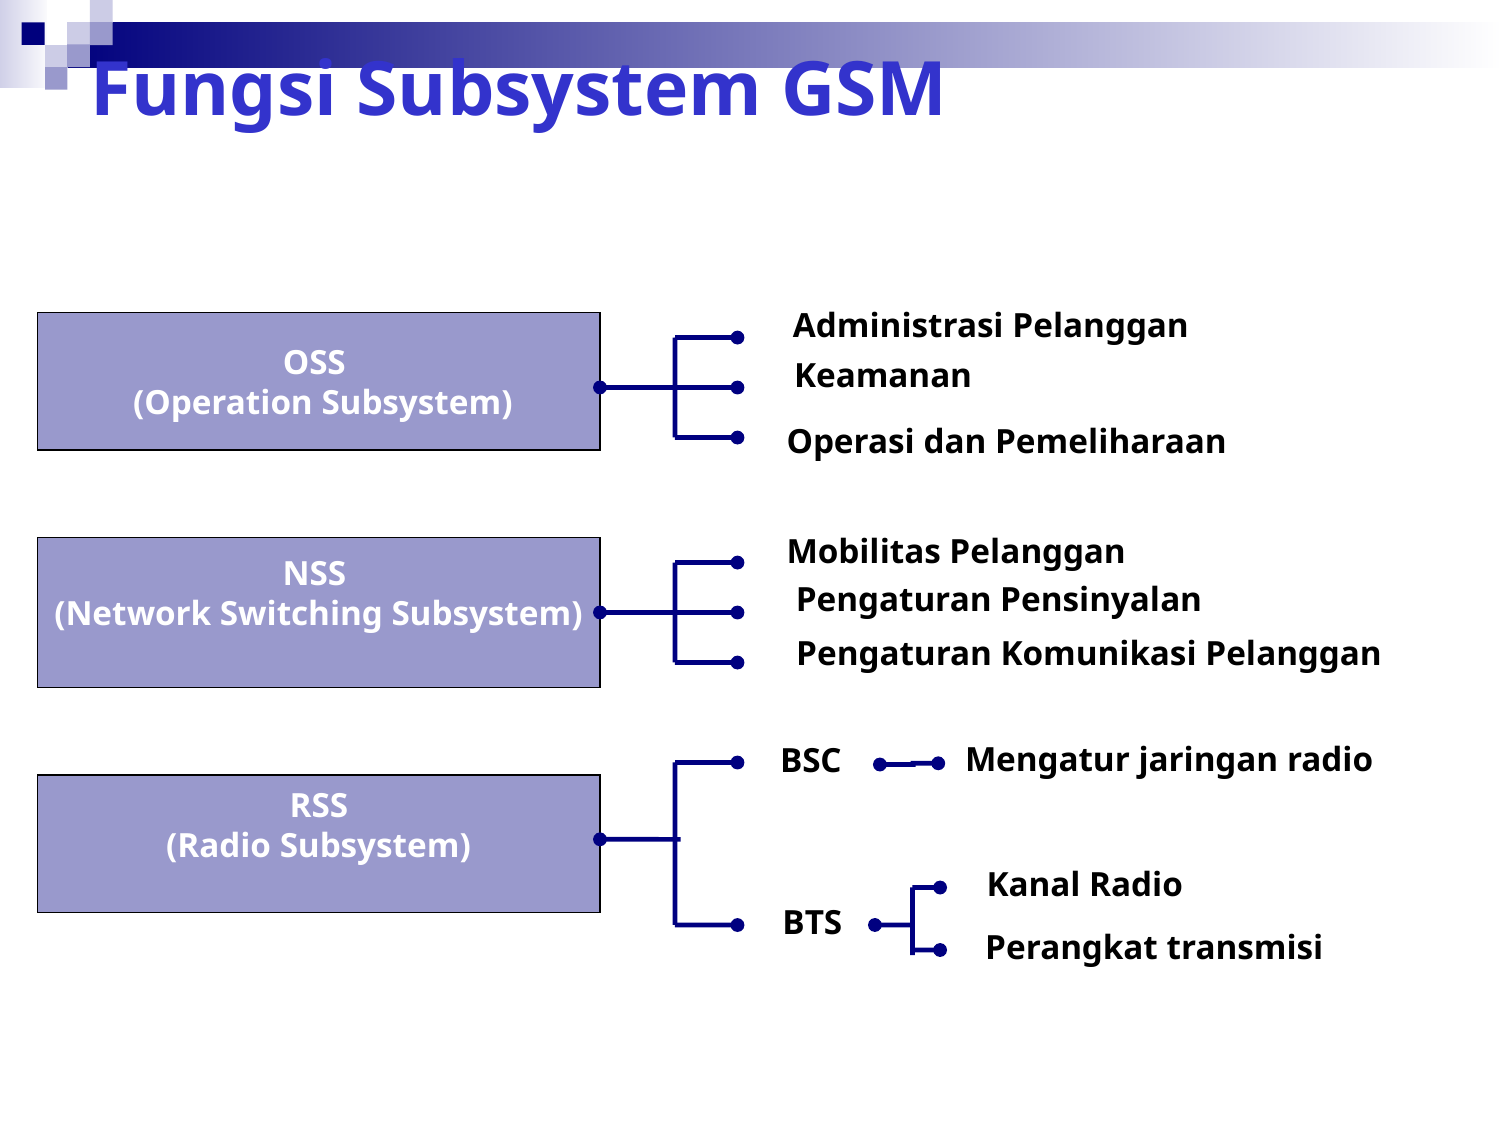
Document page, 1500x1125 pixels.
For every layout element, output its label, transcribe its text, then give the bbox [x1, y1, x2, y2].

text_box [593, 833, 675, 846]
text_box Keamanan [744, 362, 996, 402]
text_box BTS [757, 889, 866, 950]
text_box NSS (Network Switching Subsystem) [37, 537, 600, 688]
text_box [599, 337, 738, 438]
text_box Mengatur jaringan radio [950, 731, 1389, 786]
text_box [674, 756, 744, 769]
text_box Mobilitas Pelanggan [727, 537, 1142, 578]
text_box Kanal Radio [971, 856, 1199, 911]
text_box [912, 881, 947, 894]
text_box Administrasi Pelanggan [708, 312, 1205, 352]
text_box Operasi dan Pemeliharaan [655, 408, 1281, 469]
title Fungsi Subsystem GSM [75, 45, 1425, 126]
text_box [599, 562, 738, 663]
text_box Perangkat transmisi [937, 918, 1355, 974]
text_box BSC [765, 747, 857, 787]
text_box [912, 944, 937, 956]
text_box [674, 918, 744, 932]
text_box OSS (Operation Subsystem) [37, 312, 600, 450]
text_box Pengaturan Komunikasi Pelanggan [650, 624, 1450, 680]
text_box RSS (Radio Subsystem) [37, 774, 600, 913]
text_box Pengaturan Pensinyalan [763, 586, 1218, 624]
text_box [868, 918, 911, 932]
